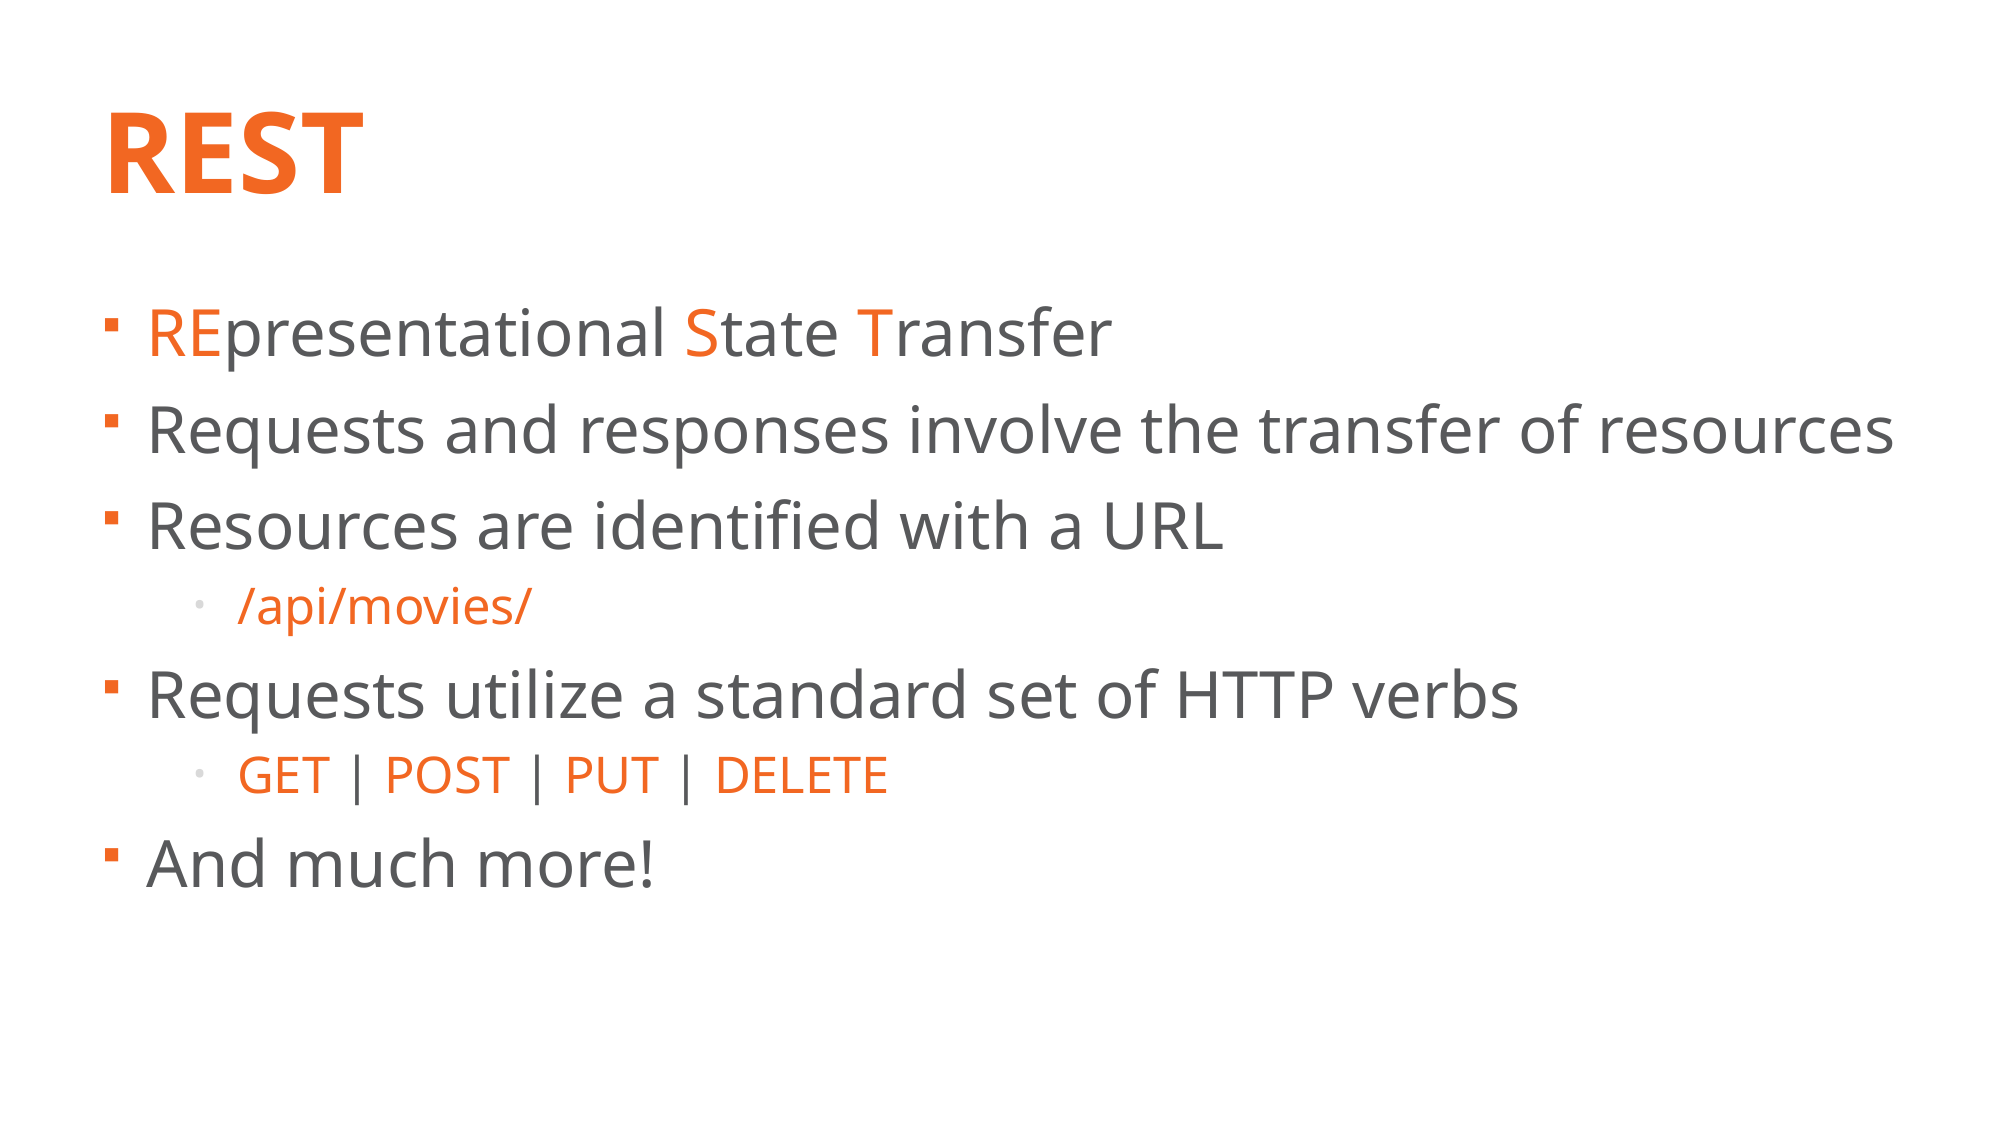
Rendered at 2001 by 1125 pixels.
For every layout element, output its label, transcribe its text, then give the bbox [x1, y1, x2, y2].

title REST [101, 30, 1903, 289]
list REpresentational State Transfer Requests and responses involve the transfer of resources Resources are identified with a URL /api/movies/ Requests utilize a standard set of HTTP verbs GET | POST | PUT | DELETE And much more! [101, 291, 1903, 986]
